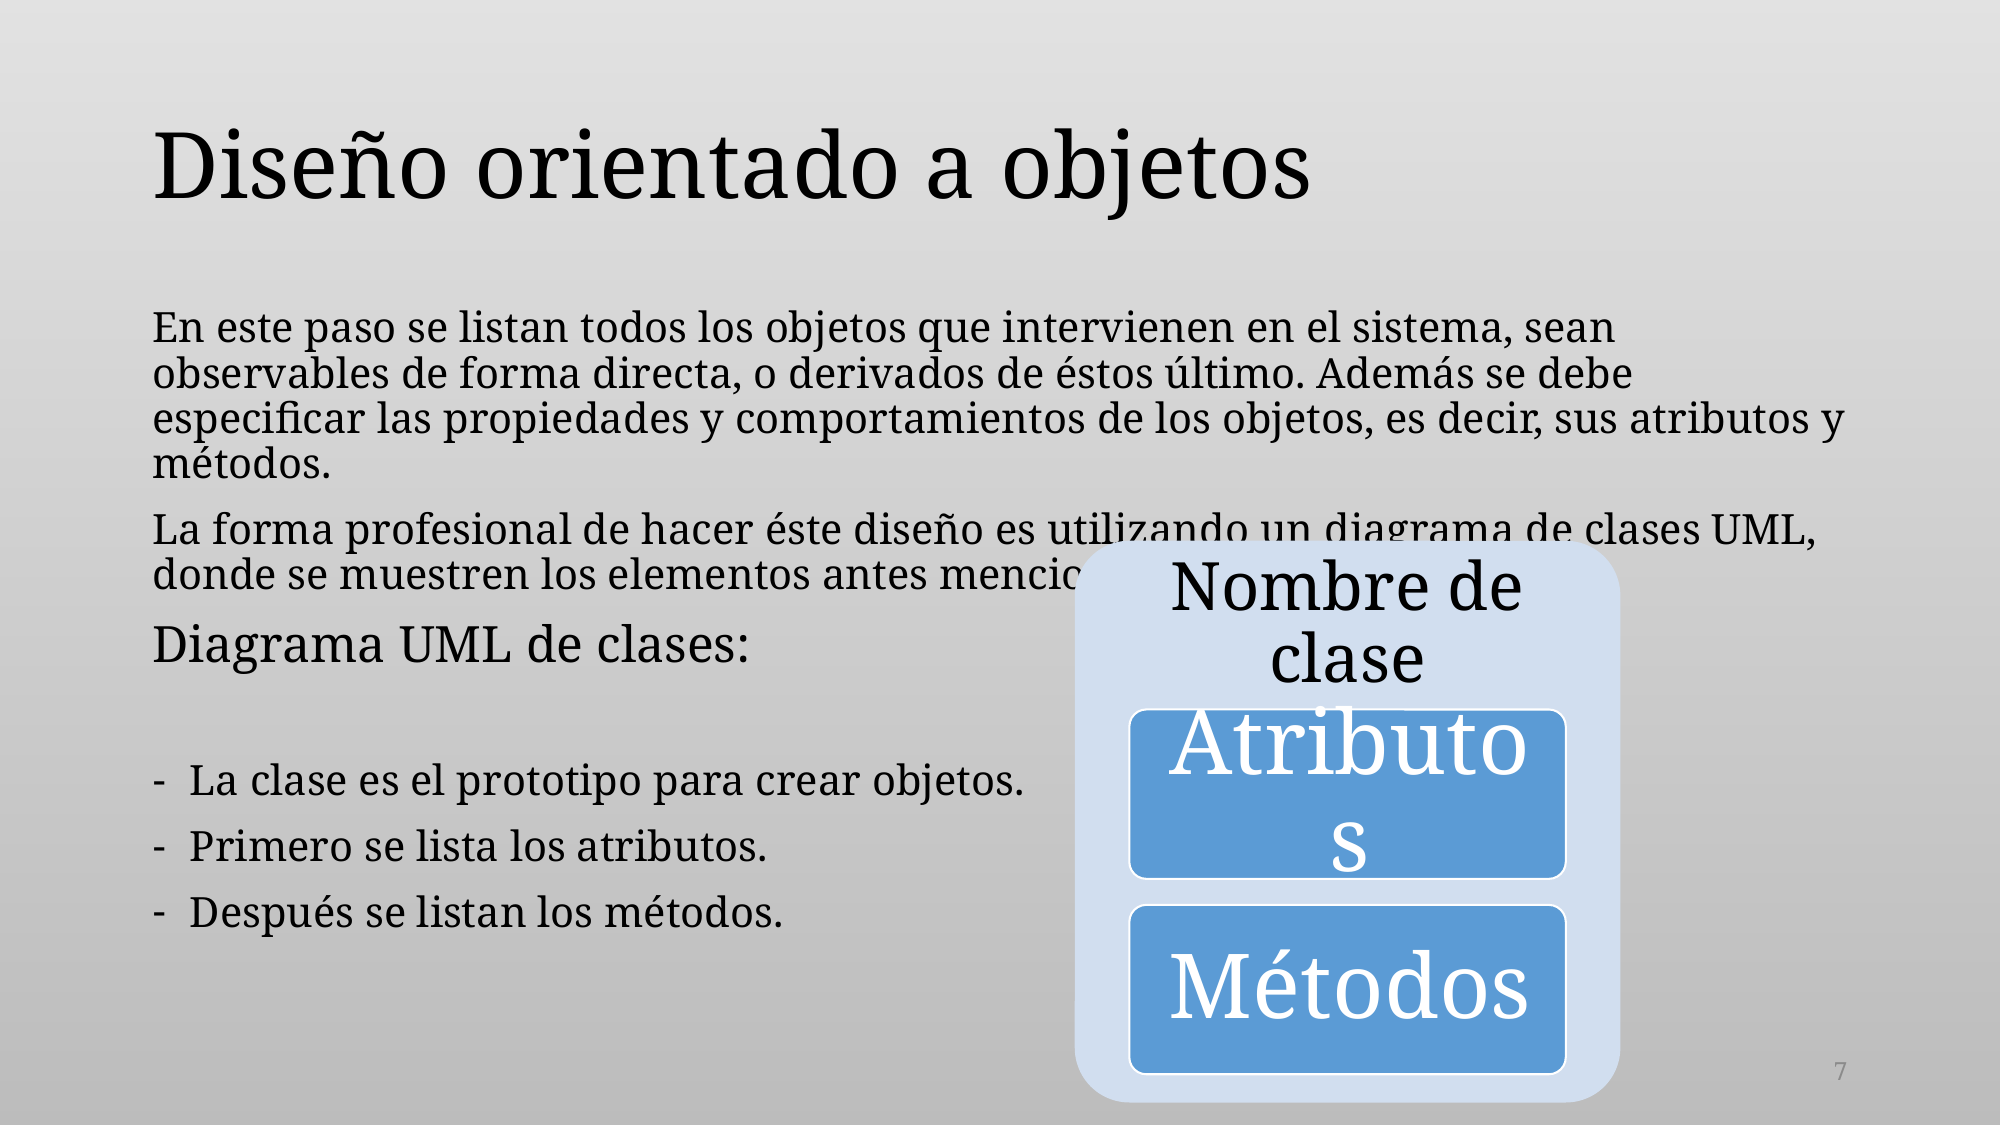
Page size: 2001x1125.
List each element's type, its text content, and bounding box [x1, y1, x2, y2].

title Diseño orientado a objetos [137, 59, 1863, 278]
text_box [1074, 540, 1621, 1103]
slide_number 7 [1621, 1042, 1863, 1103]
list En este paso se listan todos los objetos que intervienen en el sistema, sean observables de forma directa, o derivados de éstos último. Además se debe especificar las propiedades y comportamientos de los objetos, es decir, sus atributos y métodos. La forma profesional de hacer éste diseño es utilizando un diagrama de clases UML, donde se muestren los elementos antes mencionados. Diagrama UML de clases: La clase es el prototipo para crear objetos. Primero se lista los atributos. Después se listan los métodos. [137, 299, 1863, 1014]
